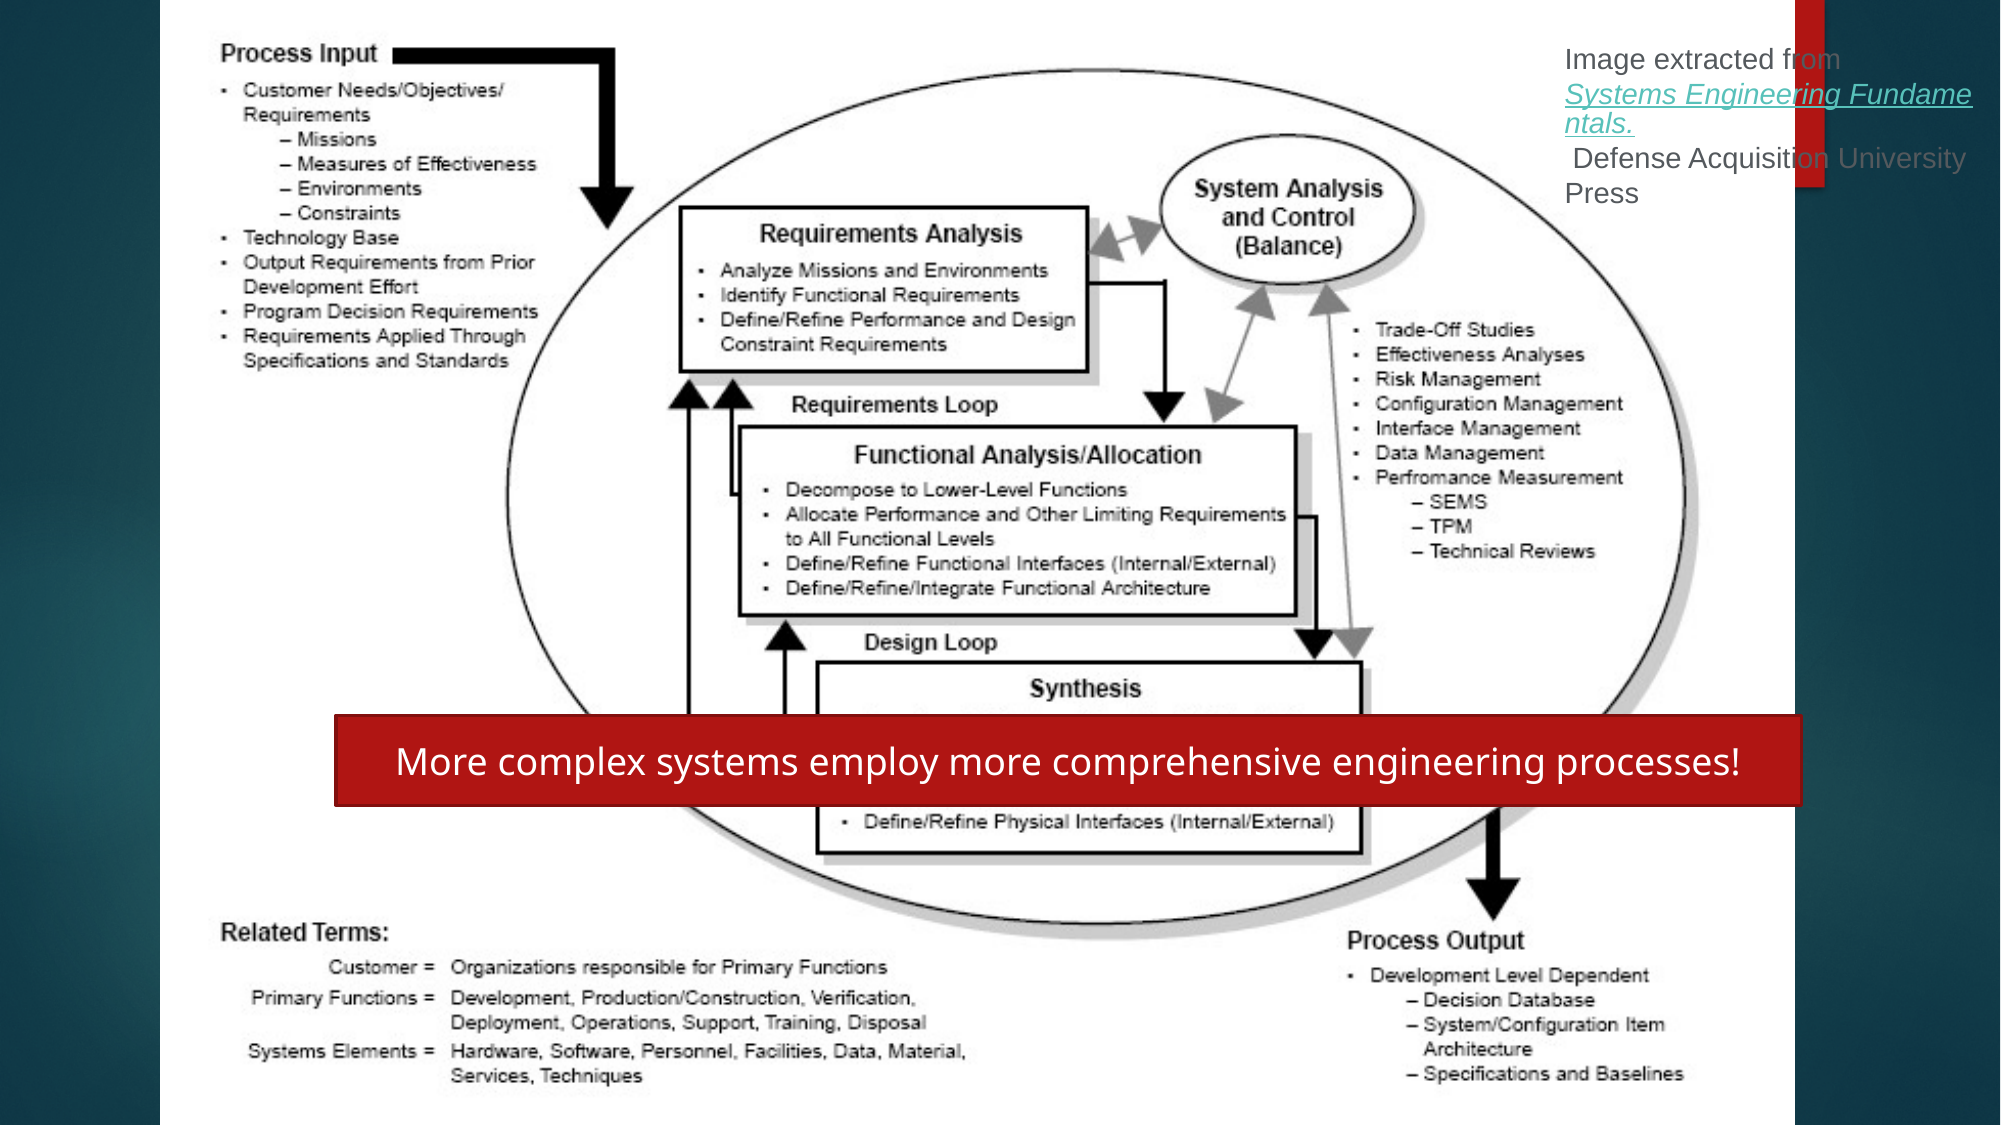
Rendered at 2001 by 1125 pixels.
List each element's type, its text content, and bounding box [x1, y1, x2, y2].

picture [0, 0, 1795, 1125]
text_box Image extracted from Systems Engineering Fundamentals. Defense Acquisition University Press [1800, 33, 2000, 188]
